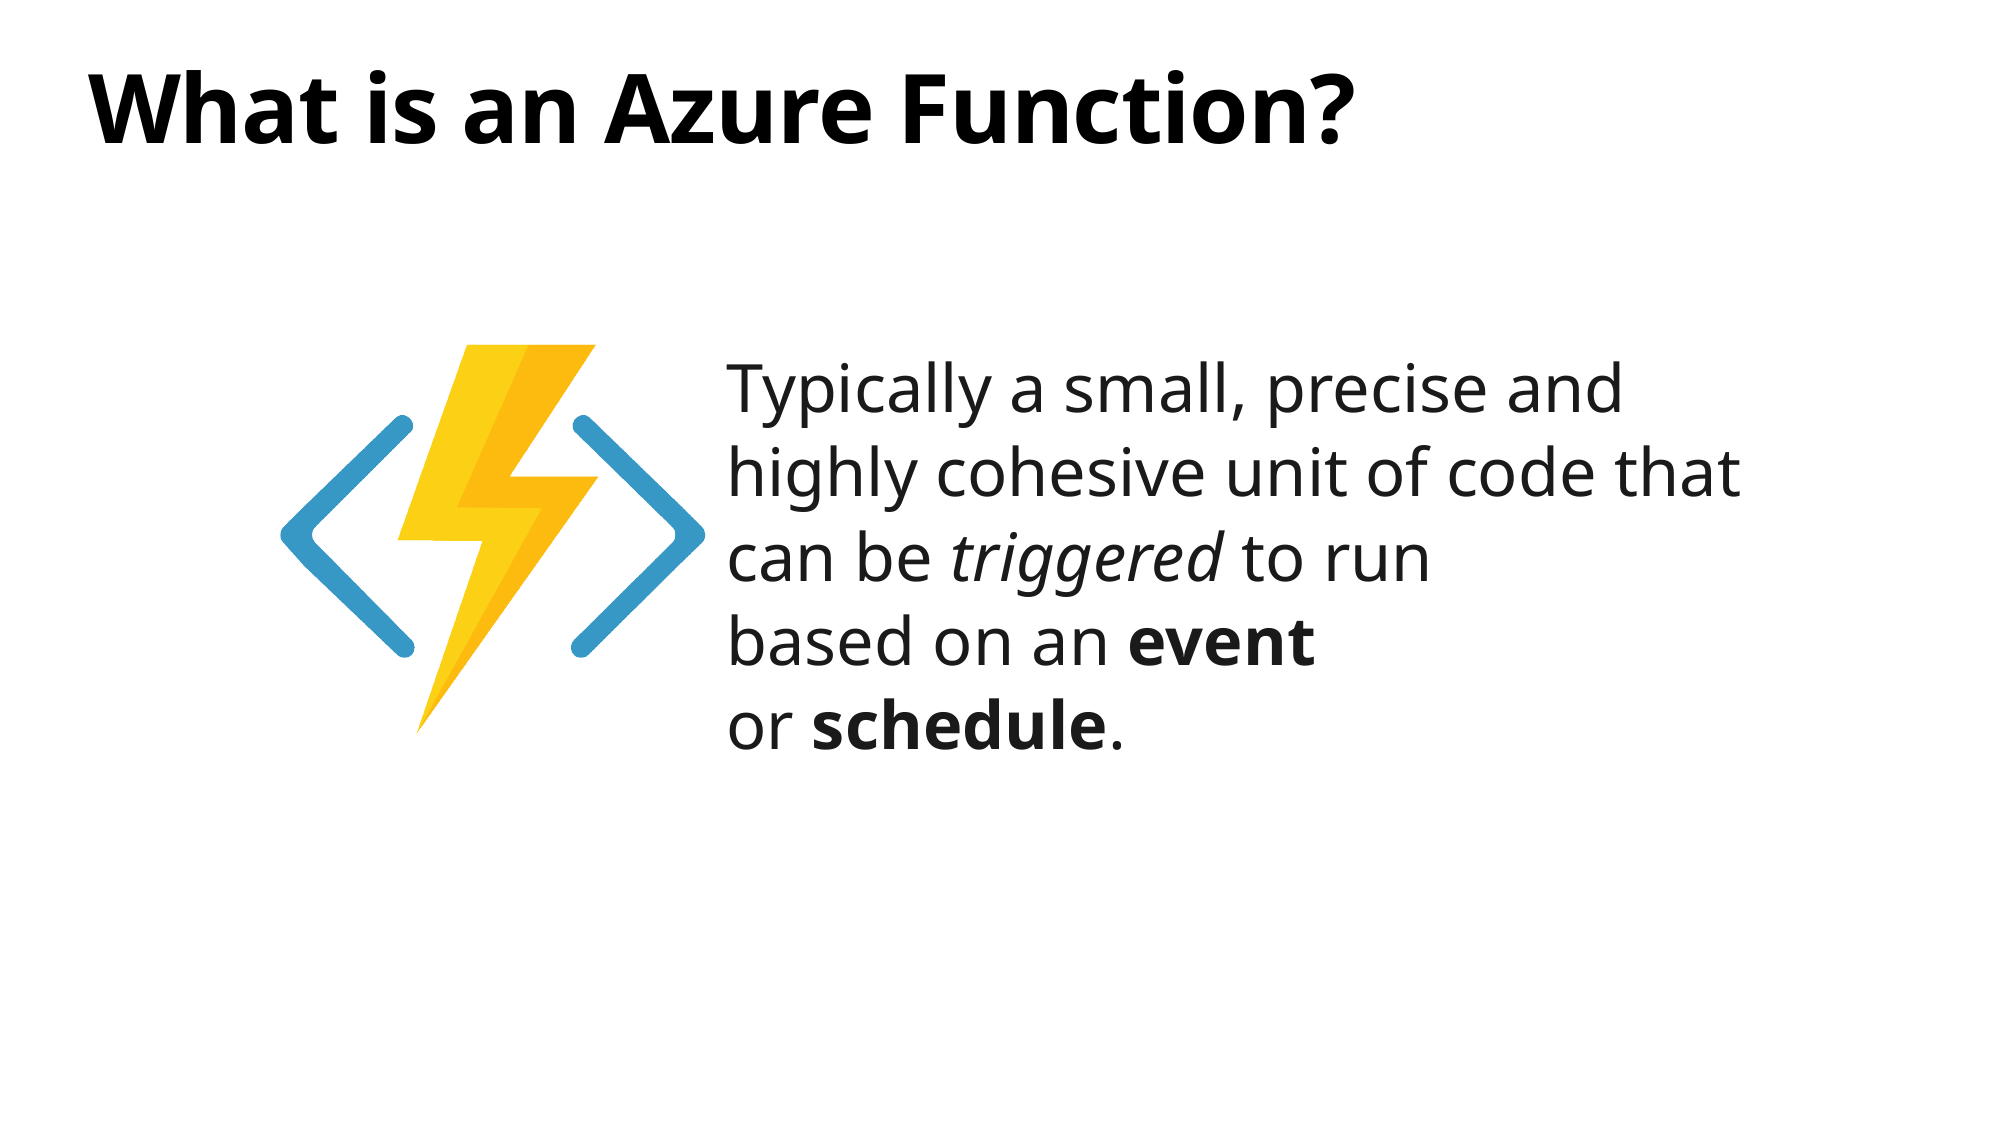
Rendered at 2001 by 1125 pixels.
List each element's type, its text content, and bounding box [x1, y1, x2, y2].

text_box Typically a small, precise and highly cohesive unit of code that can be triggered to run based on an event or schedule. [697, 331, 1772, 788]
title What is an Azure Function? [88, 47, 2000, 164]
picture [265, 311, 722, 769]
